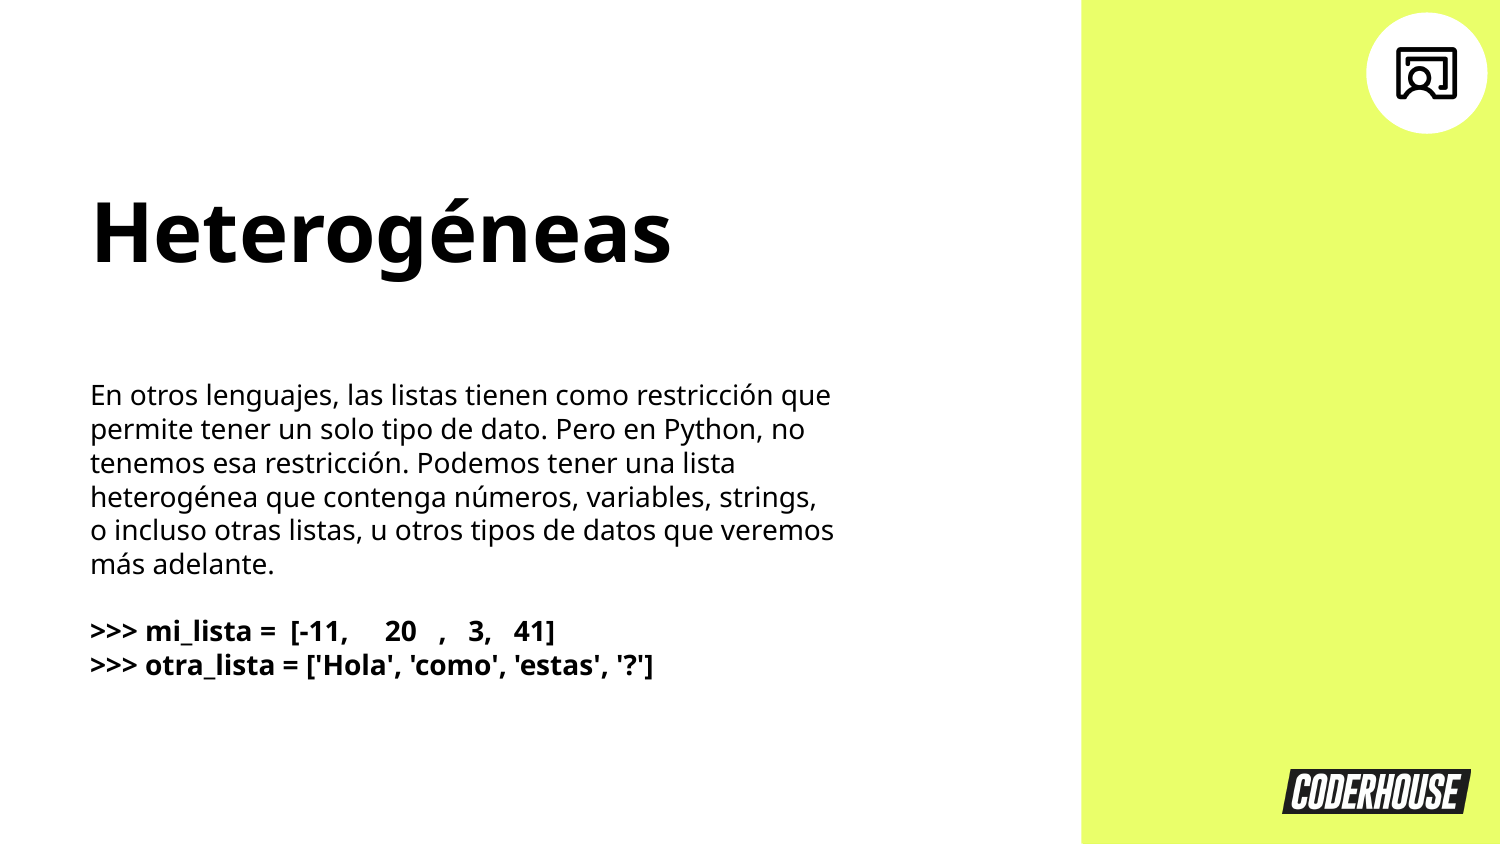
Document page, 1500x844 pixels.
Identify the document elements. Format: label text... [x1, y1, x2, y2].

text_box En otros lenguajes, las listas tienen como restricción que permite tener un solo tipo de dato. Pero en Python, no tenemos esa restricción. Podemos tener una lista heterogénea que contenga números, variables, strings, o incluso otras listas, u otros tipos de datos que veremos más adelante. >>> mi_lista = [-11, 20 , 3, 41] >>> otra_lista = ['Hola', 'como', 'estas', '?'] [75, 362, 851, 697]
picture [1281, 769, 1471, 814]
text_box Heterogéneas [75, 175, 851, 296]
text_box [1366, 12, 1488, 134]
picture [0, 0, 1081, 844]
